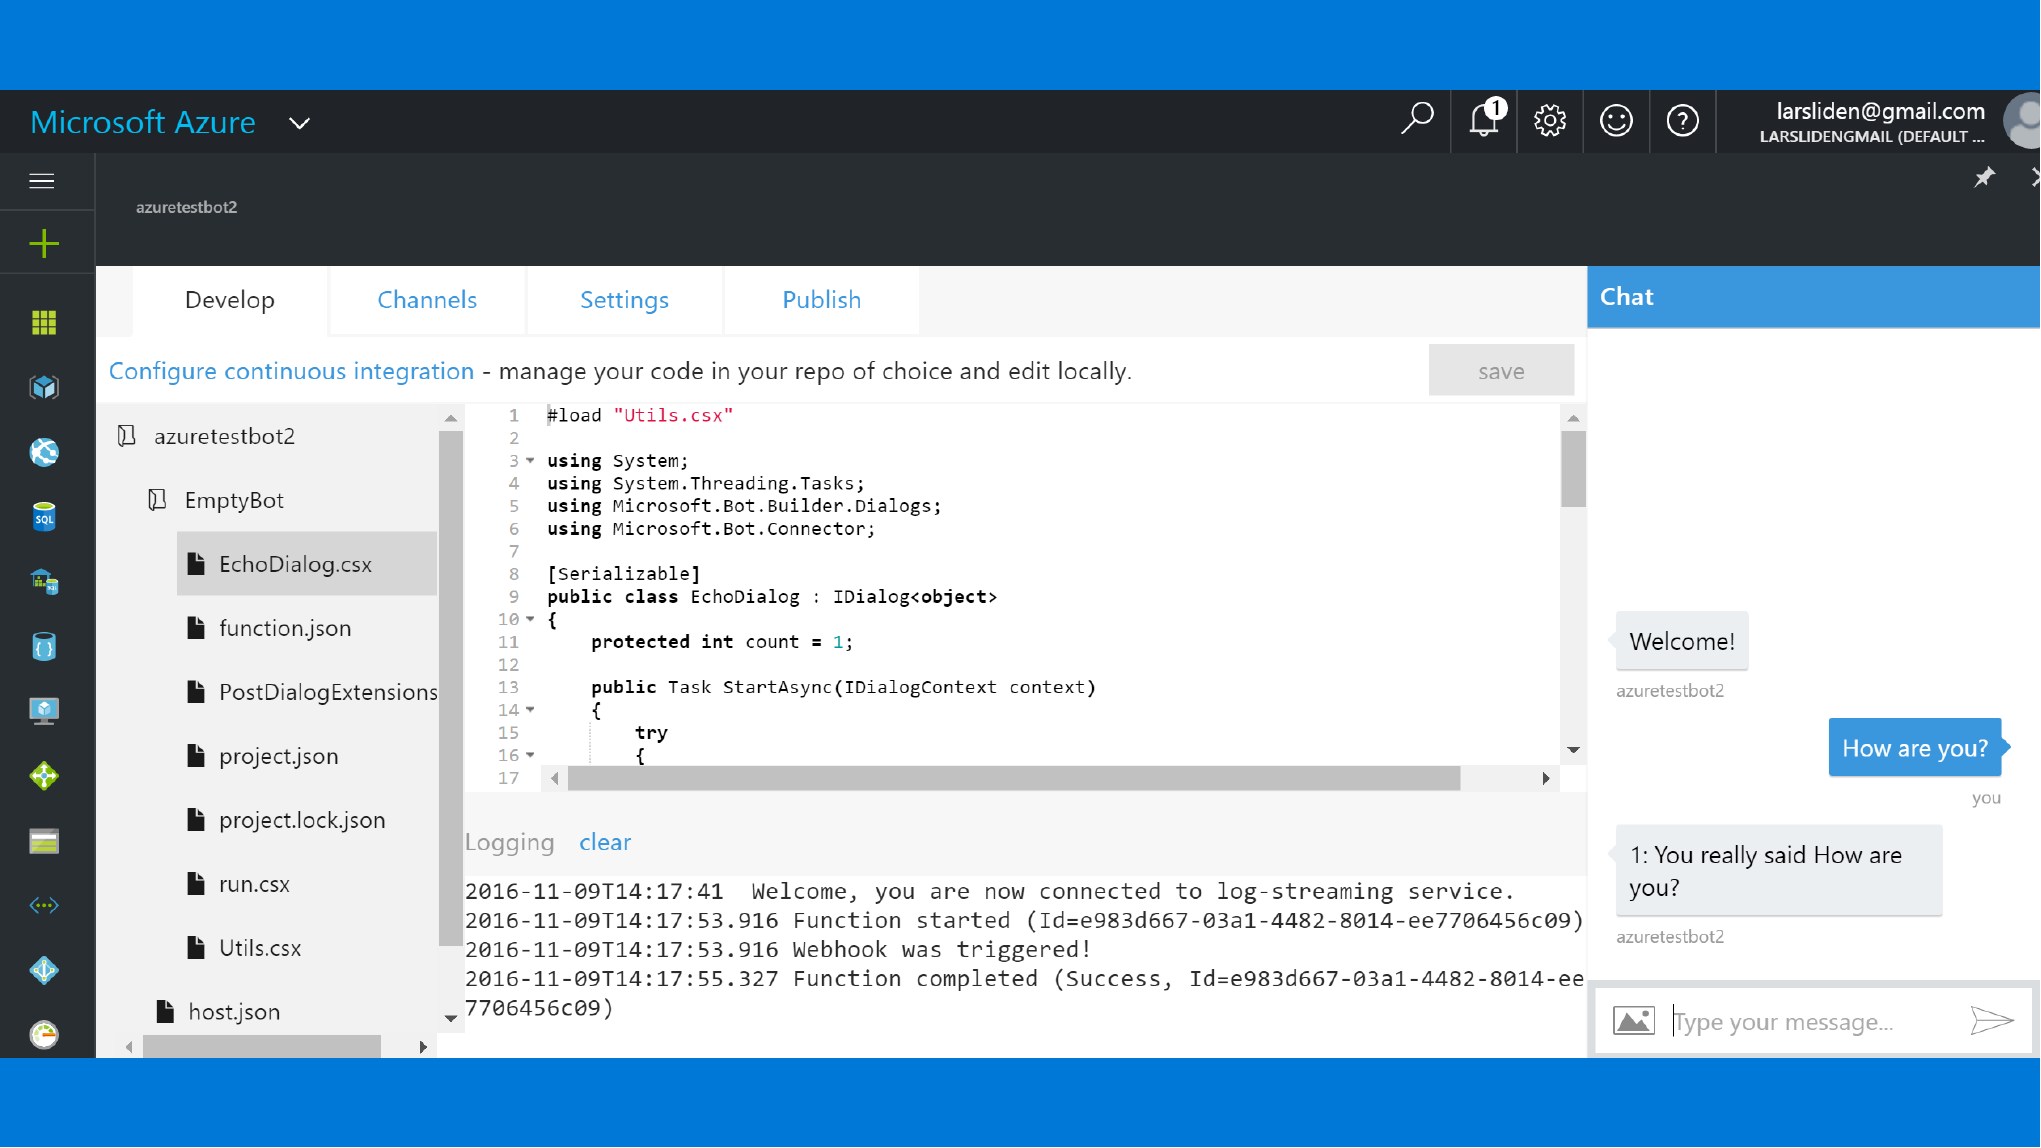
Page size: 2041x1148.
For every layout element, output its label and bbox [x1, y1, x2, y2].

picture [0, 89, 2041, 1058]
